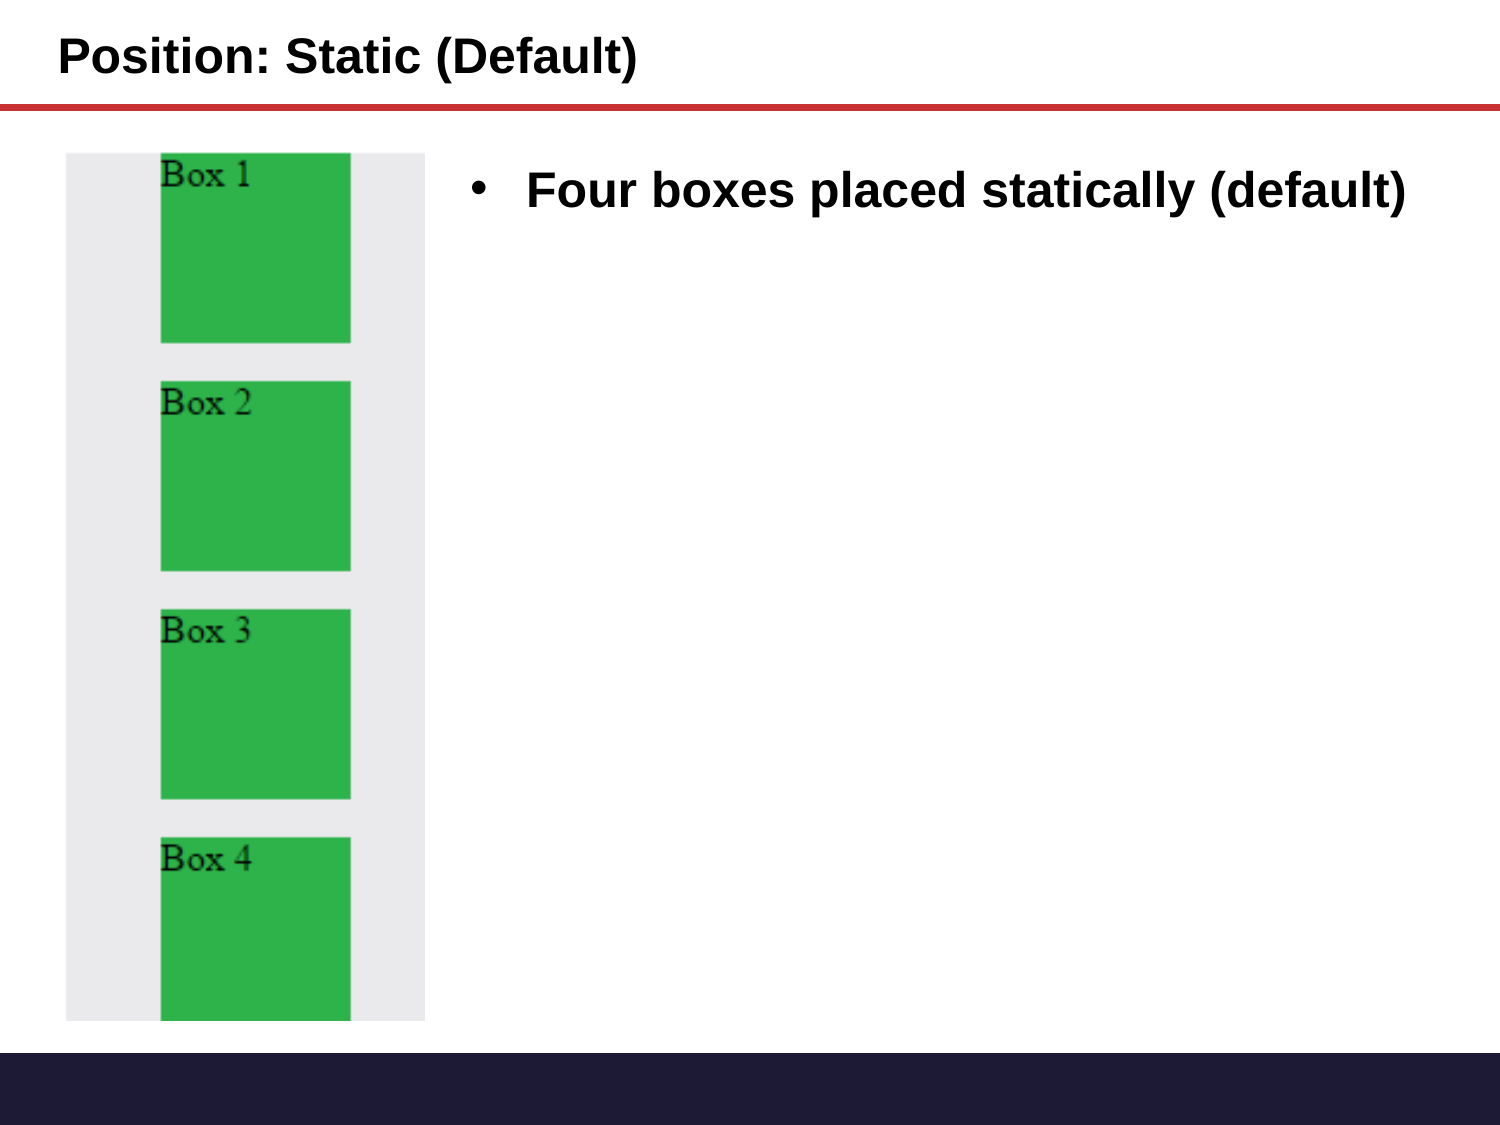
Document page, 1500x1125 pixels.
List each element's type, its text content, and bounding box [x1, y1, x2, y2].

text_box Position: Static (Default) [50, 16, 913, 91]
picture [49, 149, 425, 1021]
text_box Four boxes placed statically (default) [462, 149, 1475, 225]
